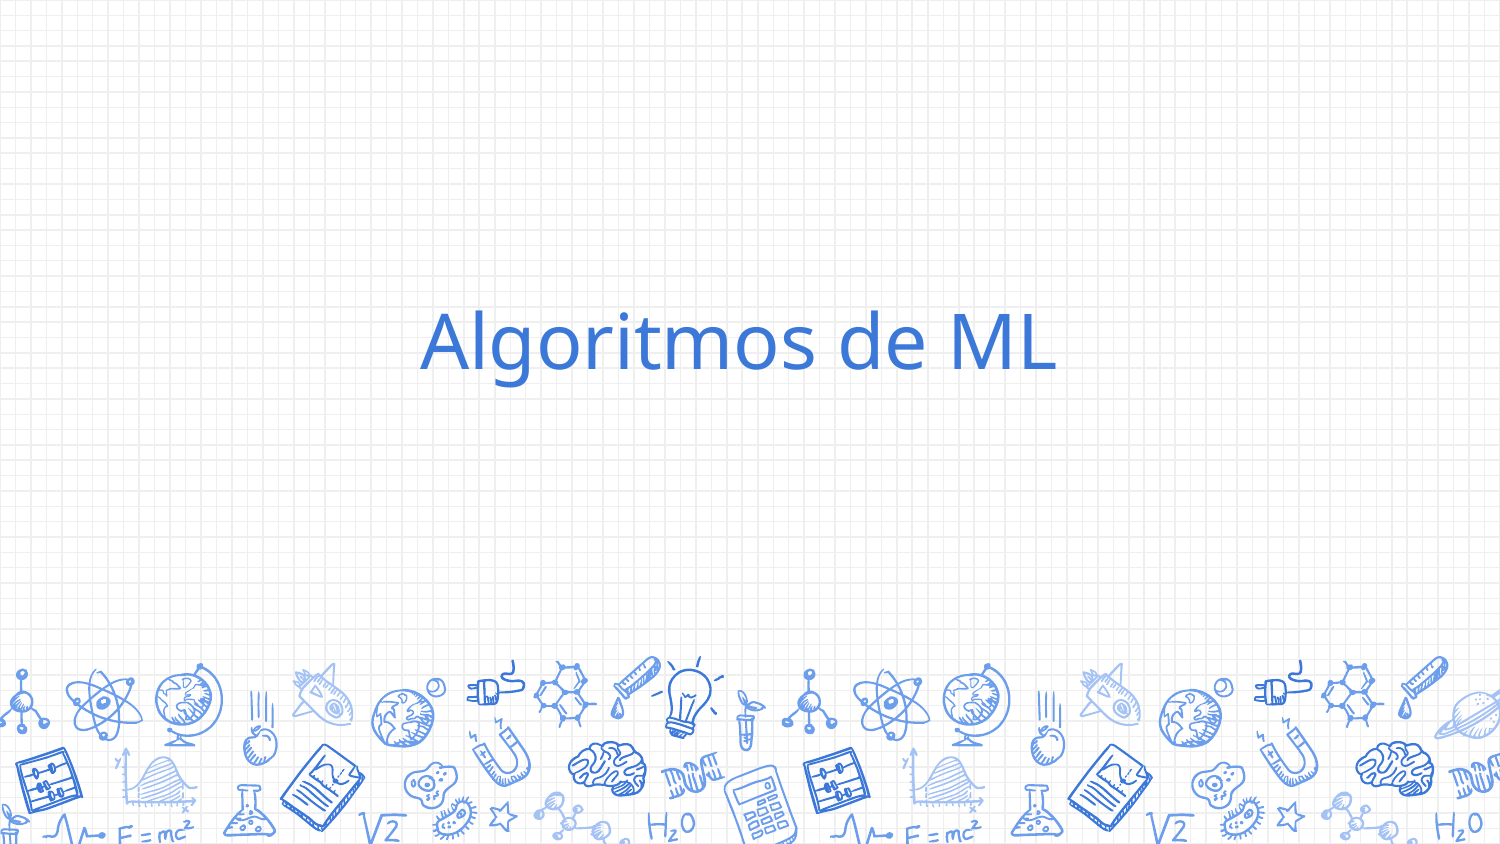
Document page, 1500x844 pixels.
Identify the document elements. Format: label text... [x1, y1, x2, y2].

title Algoritmos de ML [355, 209, 1123, 400]
